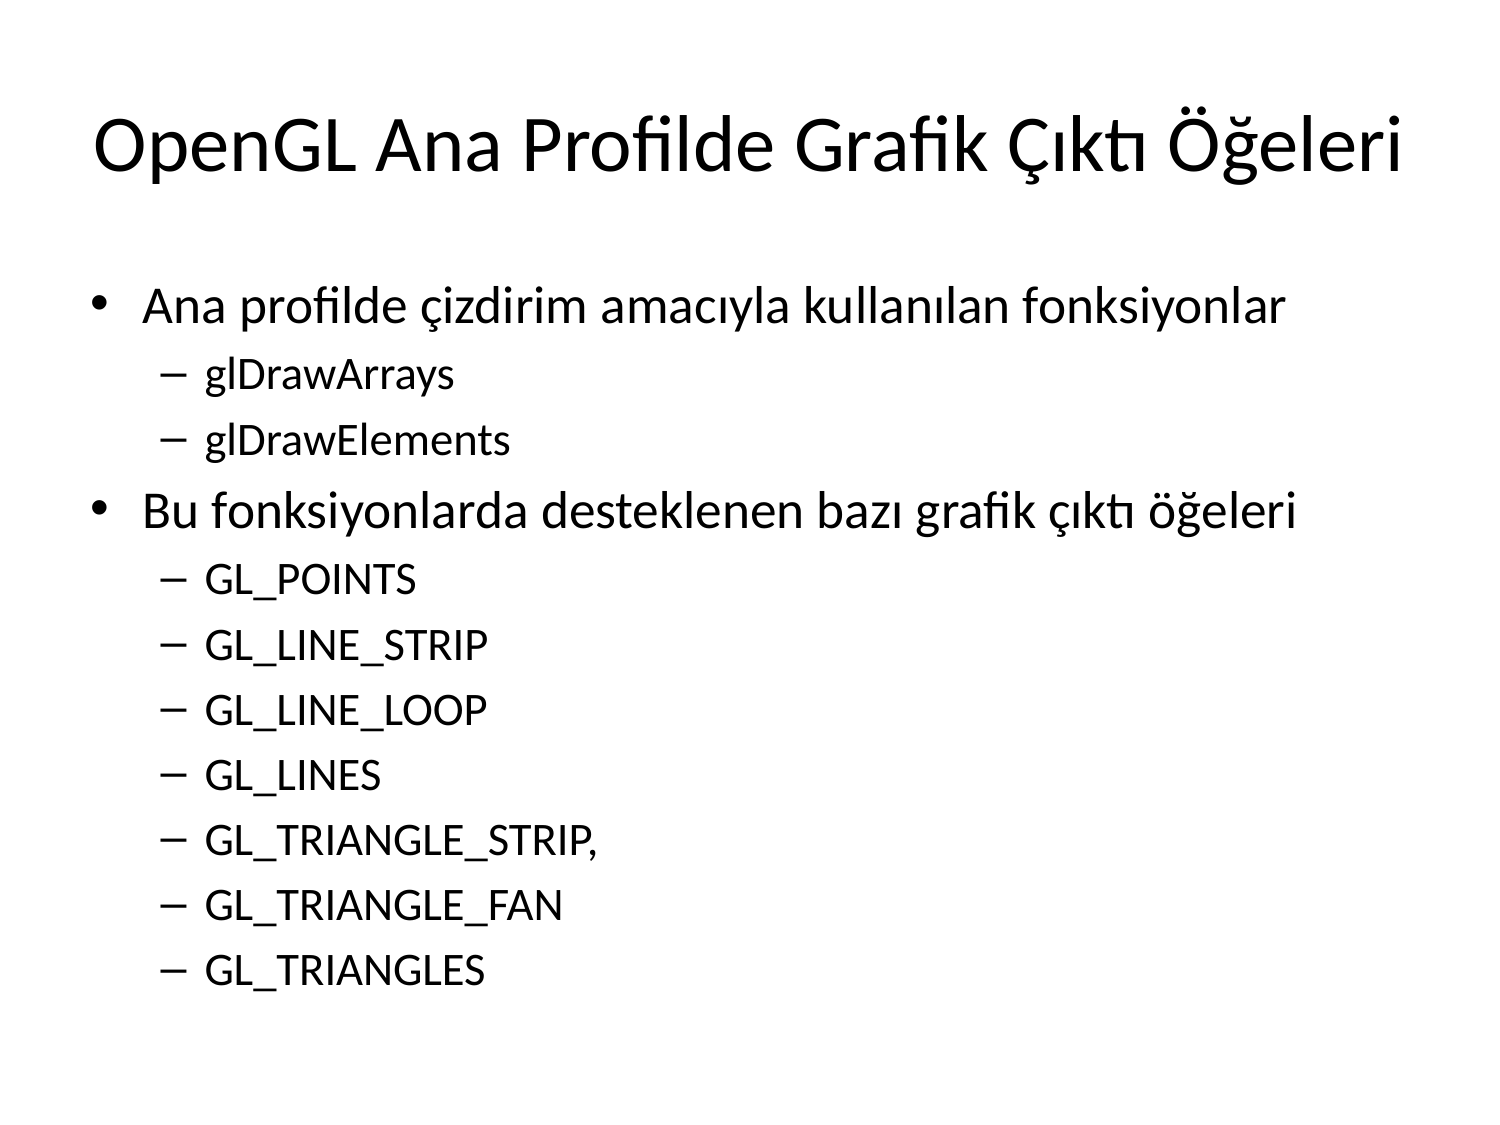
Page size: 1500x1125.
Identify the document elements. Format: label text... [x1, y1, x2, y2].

list Ana profilde çizdirim amacıyla kullanılan fonksiyonlar glDrawArrays glDrawElements Bu fonksiyonlarda desteklenen bazı grafik çıktı öğeleri GL_POINTS GL_LINE_STRIP GL_LINE_LOOP GL_LINES GL_TRIANGLE_STRIP, GL_TRIANGLE_FAN GL_TRIANGLES [75, 262, 1425, 1005]
title OpenGL Ana Profilde Grafik Çıktı Öğeleri [75, 45, 1425, 233]
